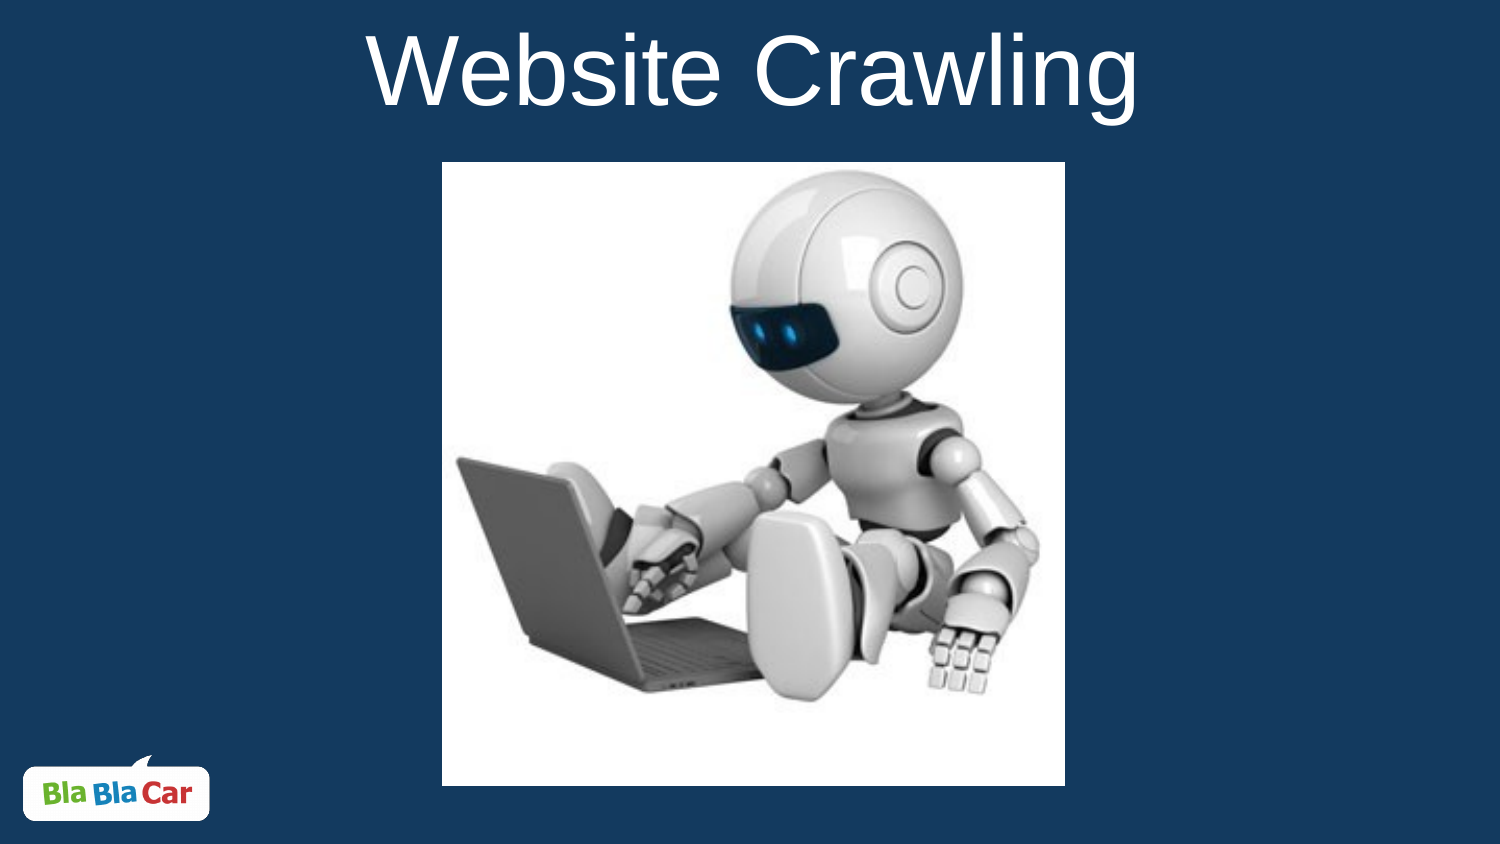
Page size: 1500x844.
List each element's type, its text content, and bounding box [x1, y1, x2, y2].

picture [23, 753, 210, 821]
picture [441, 162, 1066, 786]
title Website Crawling [116, 0, 1391, 157]
